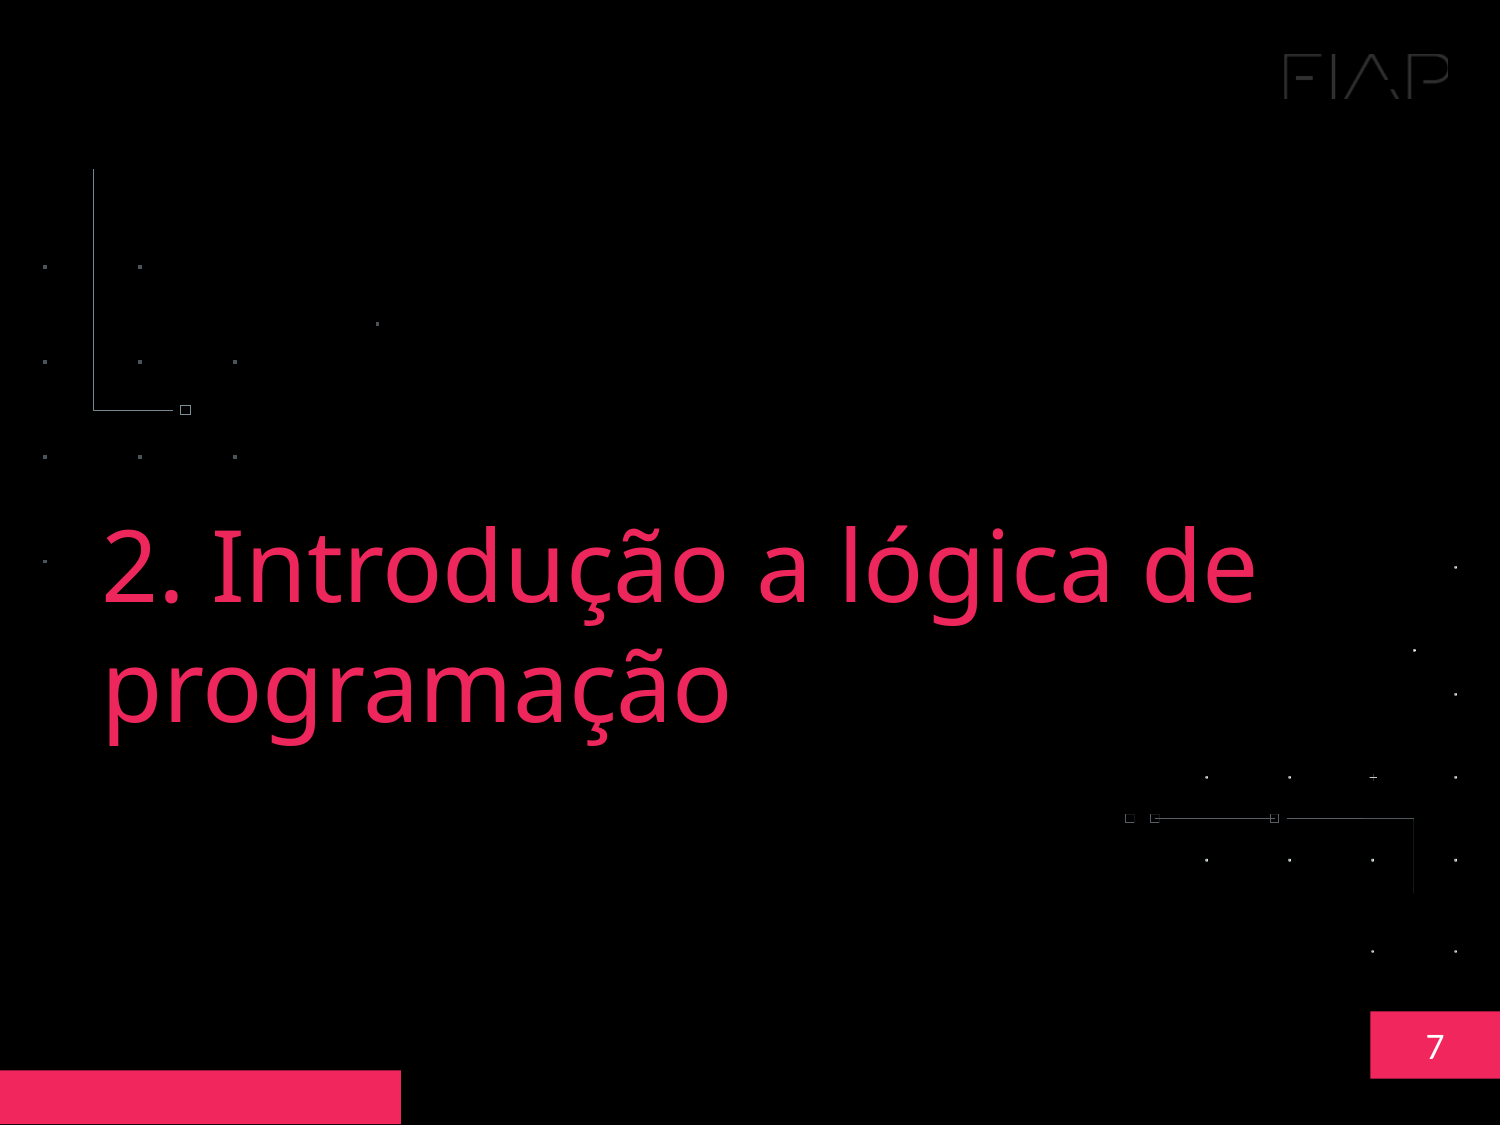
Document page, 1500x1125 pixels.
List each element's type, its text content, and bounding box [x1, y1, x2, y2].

picture [1125, 562, 1457, 956]
picture [43, 169, 379, 563]
text_box 2. Introdução a lógica de programação [86, 494, 1414, 631]
